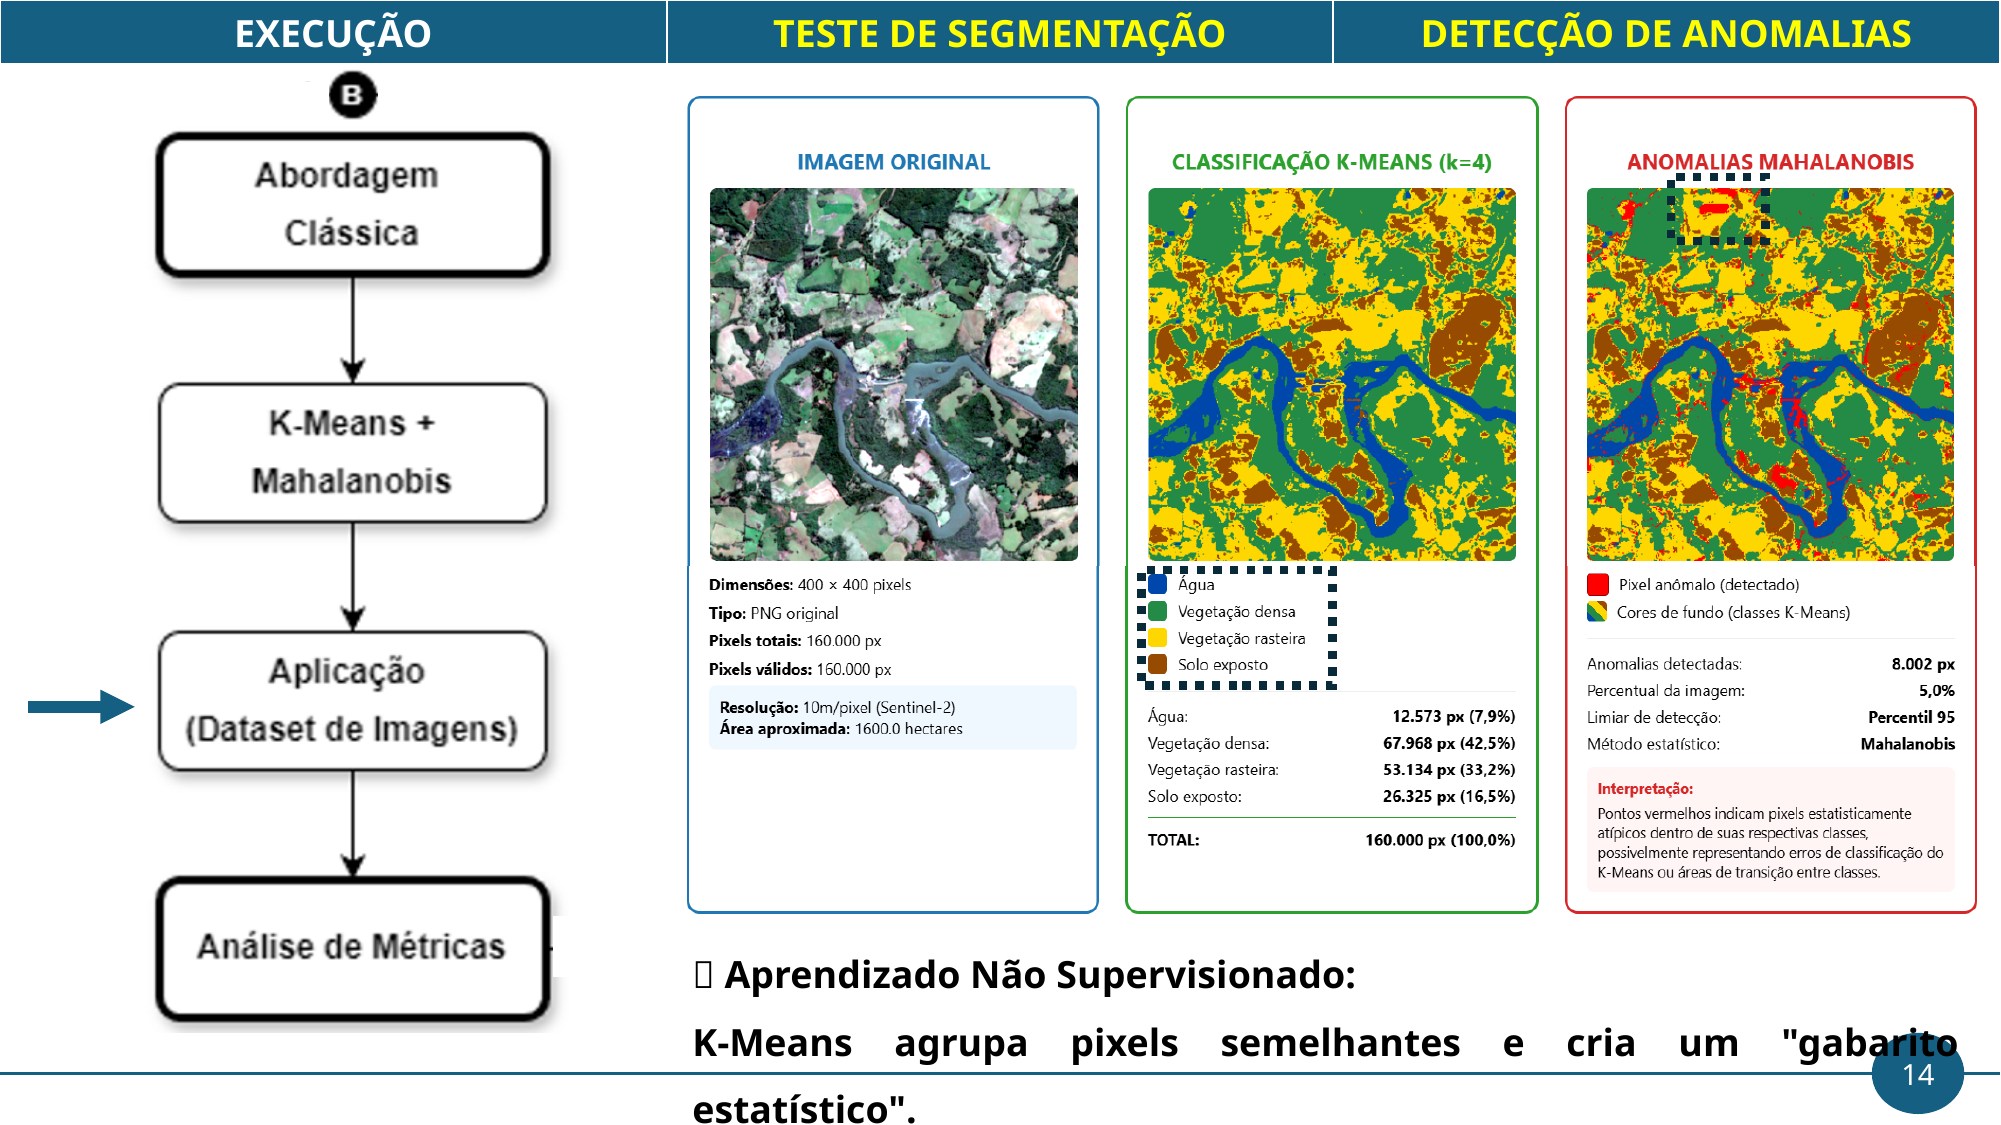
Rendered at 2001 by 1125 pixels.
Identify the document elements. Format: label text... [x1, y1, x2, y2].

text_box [34, 65, 673, 1034]
text_box 🎯 Aprendizado Não Supervisionado: K-Means agrupa pixels semelhantes e cria um "gabarito estatístico". [677, 1115, 1975, 1125]
table_header TESTE DE SEGMENTAÇÃO [668, 1, 1332, 63]
table_header EXECUÇÃO [1, 1, 666, 63]
table_header DETECÇÃO DE ANOMALIAS [1334, 1, 1999, 63]
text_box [680, 91, 1983, 917]
text_box 🎯 Aprendizado Não Supervisionado: K-Means agrupa pixels semelhantes e cria um "gabarito estatístico". [677, 921, 1975, 1032]
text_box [0, 1032, 2000, 1115]
